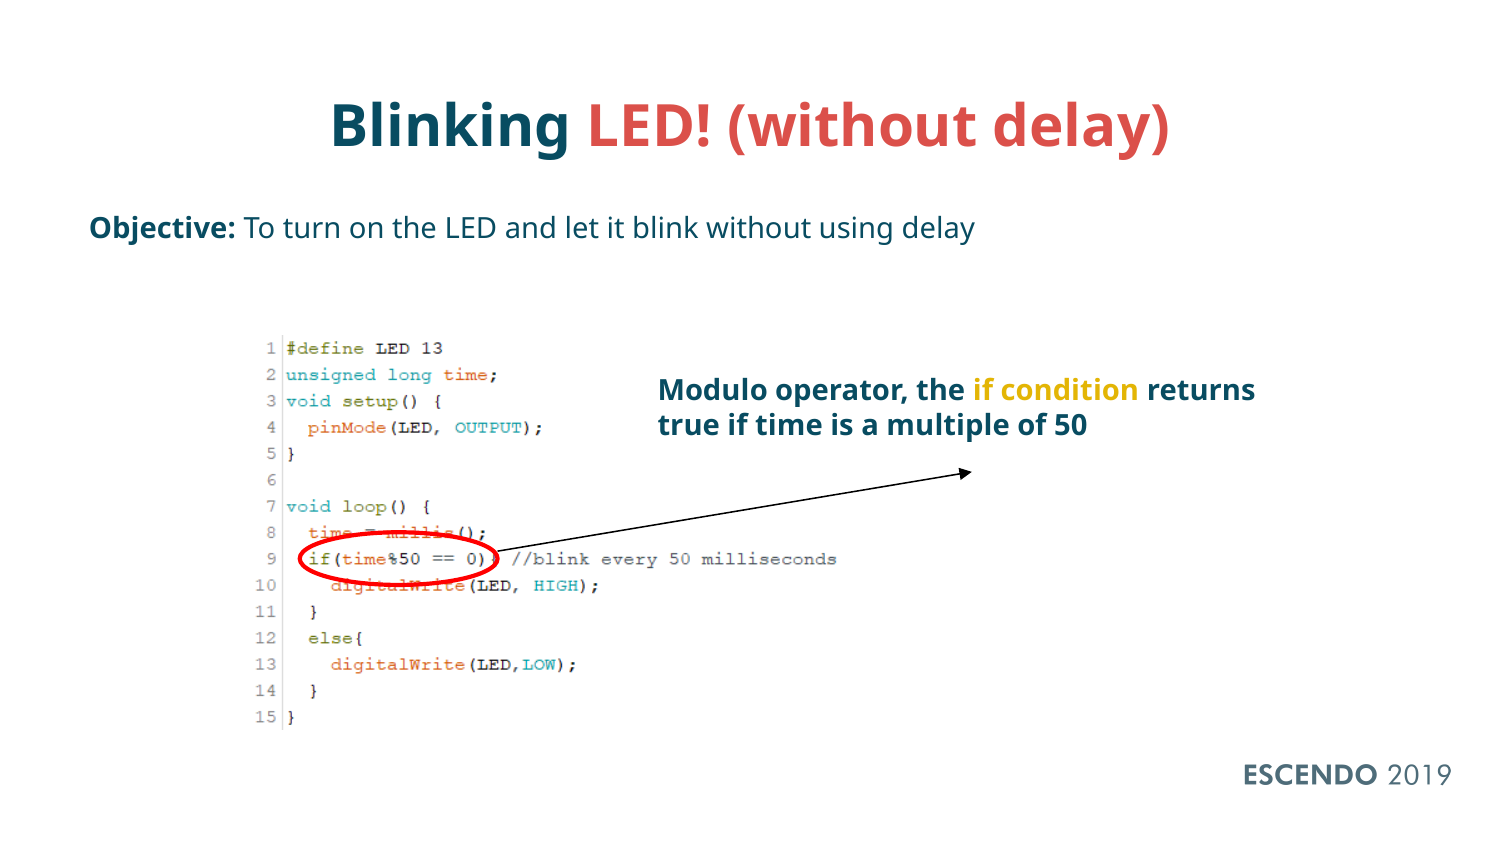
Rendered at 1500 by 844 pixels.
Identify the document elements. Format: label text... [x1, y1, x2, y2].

list Objective: To turn on the LED and let it blink without using delay [51, 189, 994, 750]
picture [251, 335, 881, 730]
title Blinking LED! (without delay) [51, 72, 1449, 167]
text_box Modulo operator, the if condition returns true if time is a multiple of 50 [885, 363, 1302, 472]
picture [1214, 694, 1480, 844]
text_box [497, 471, 973, 552]
